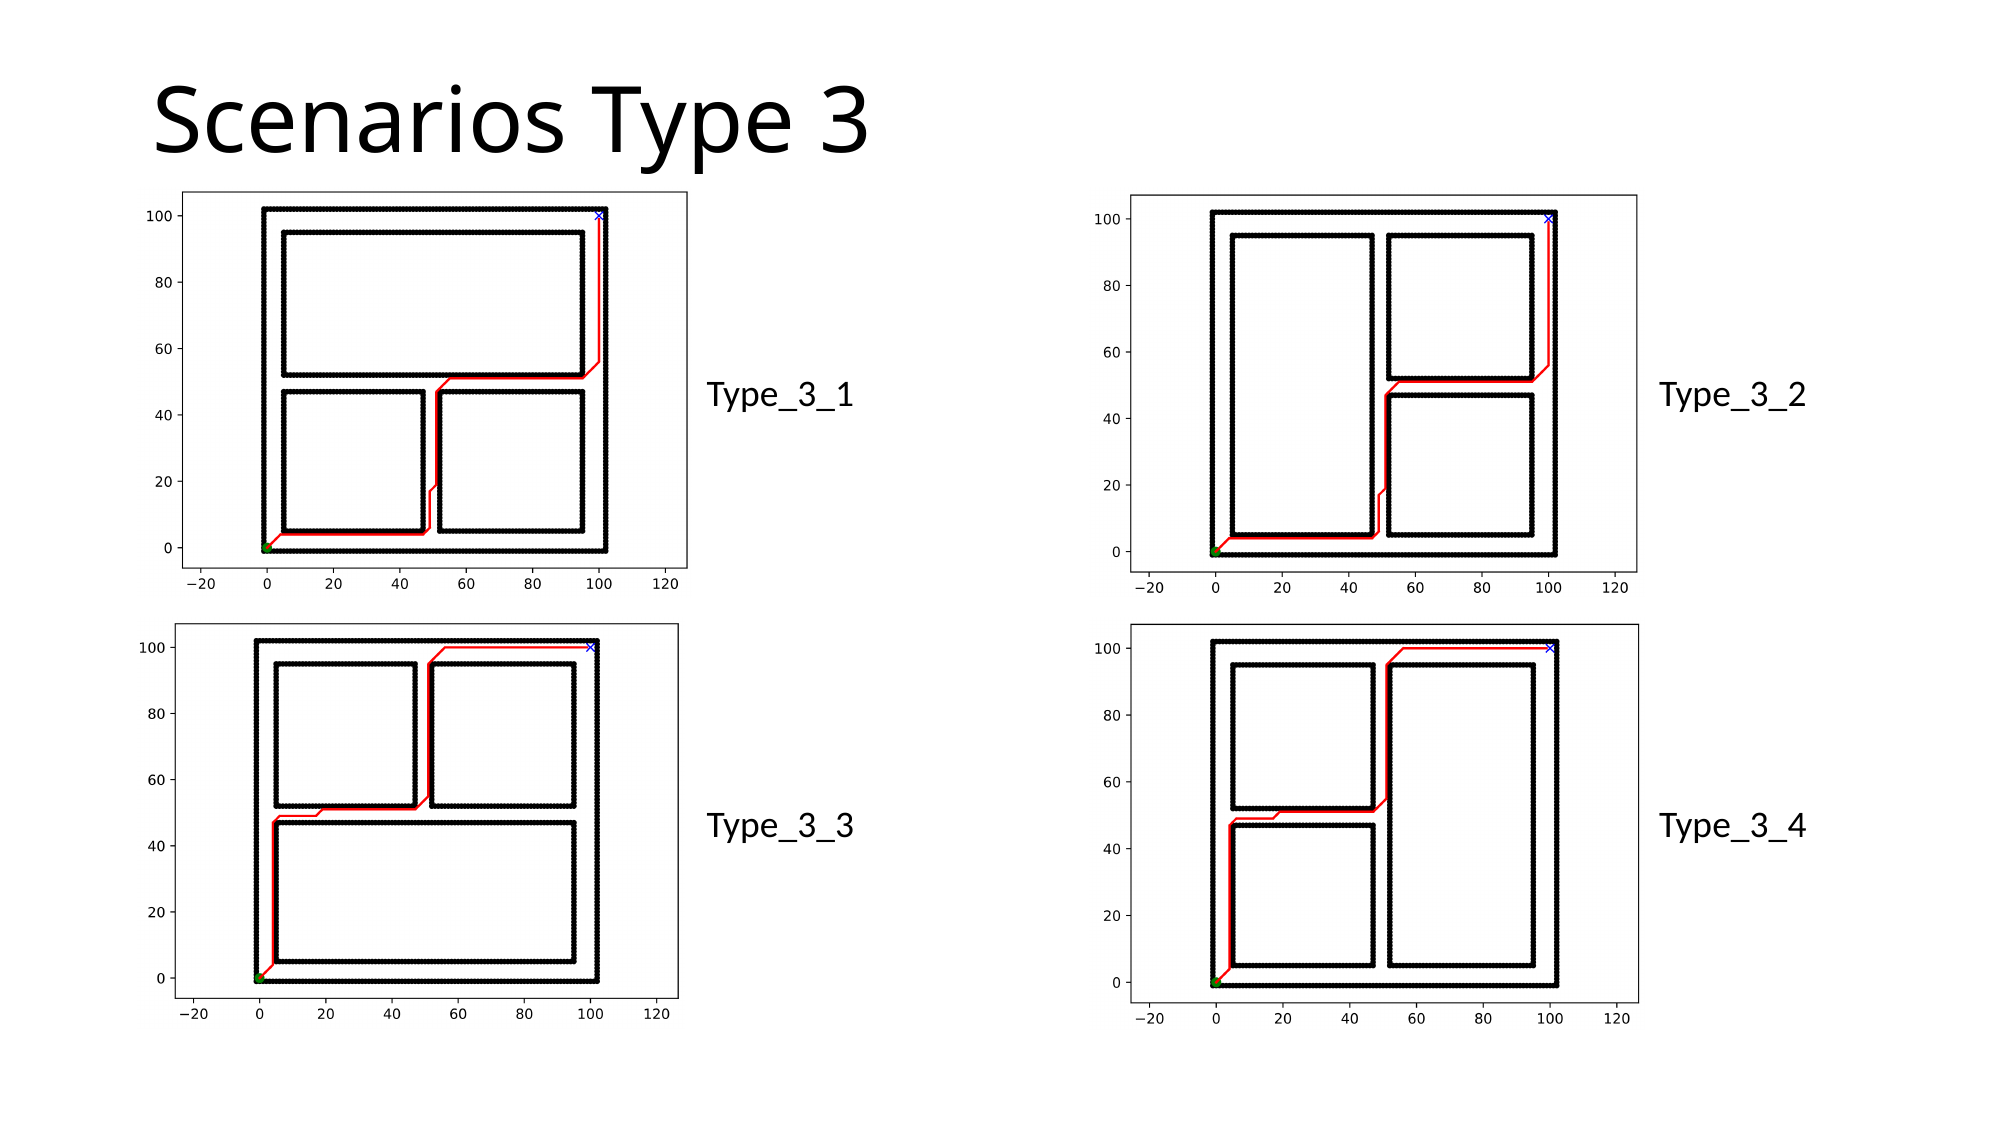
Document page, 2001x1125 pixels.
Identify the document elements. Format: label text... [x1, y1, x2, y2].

picture [137, 617, 685, 1029]
text_box Type_3_1 [692, 361, 878, 421]
text_box Type_3_4 [1645, 792, 1830, 853]
picture [1089, 617, 1645, 1030]
text_box Type_3_2 [1645, 361, 1830, 421]
title Scenarios Type 3 [137, 58, 1863, 188]
picture [137, 186, 692, 598]
text_box Type_3_3 [691, 792, 878, 853]
picture [1089, 186, 1645, 597]
